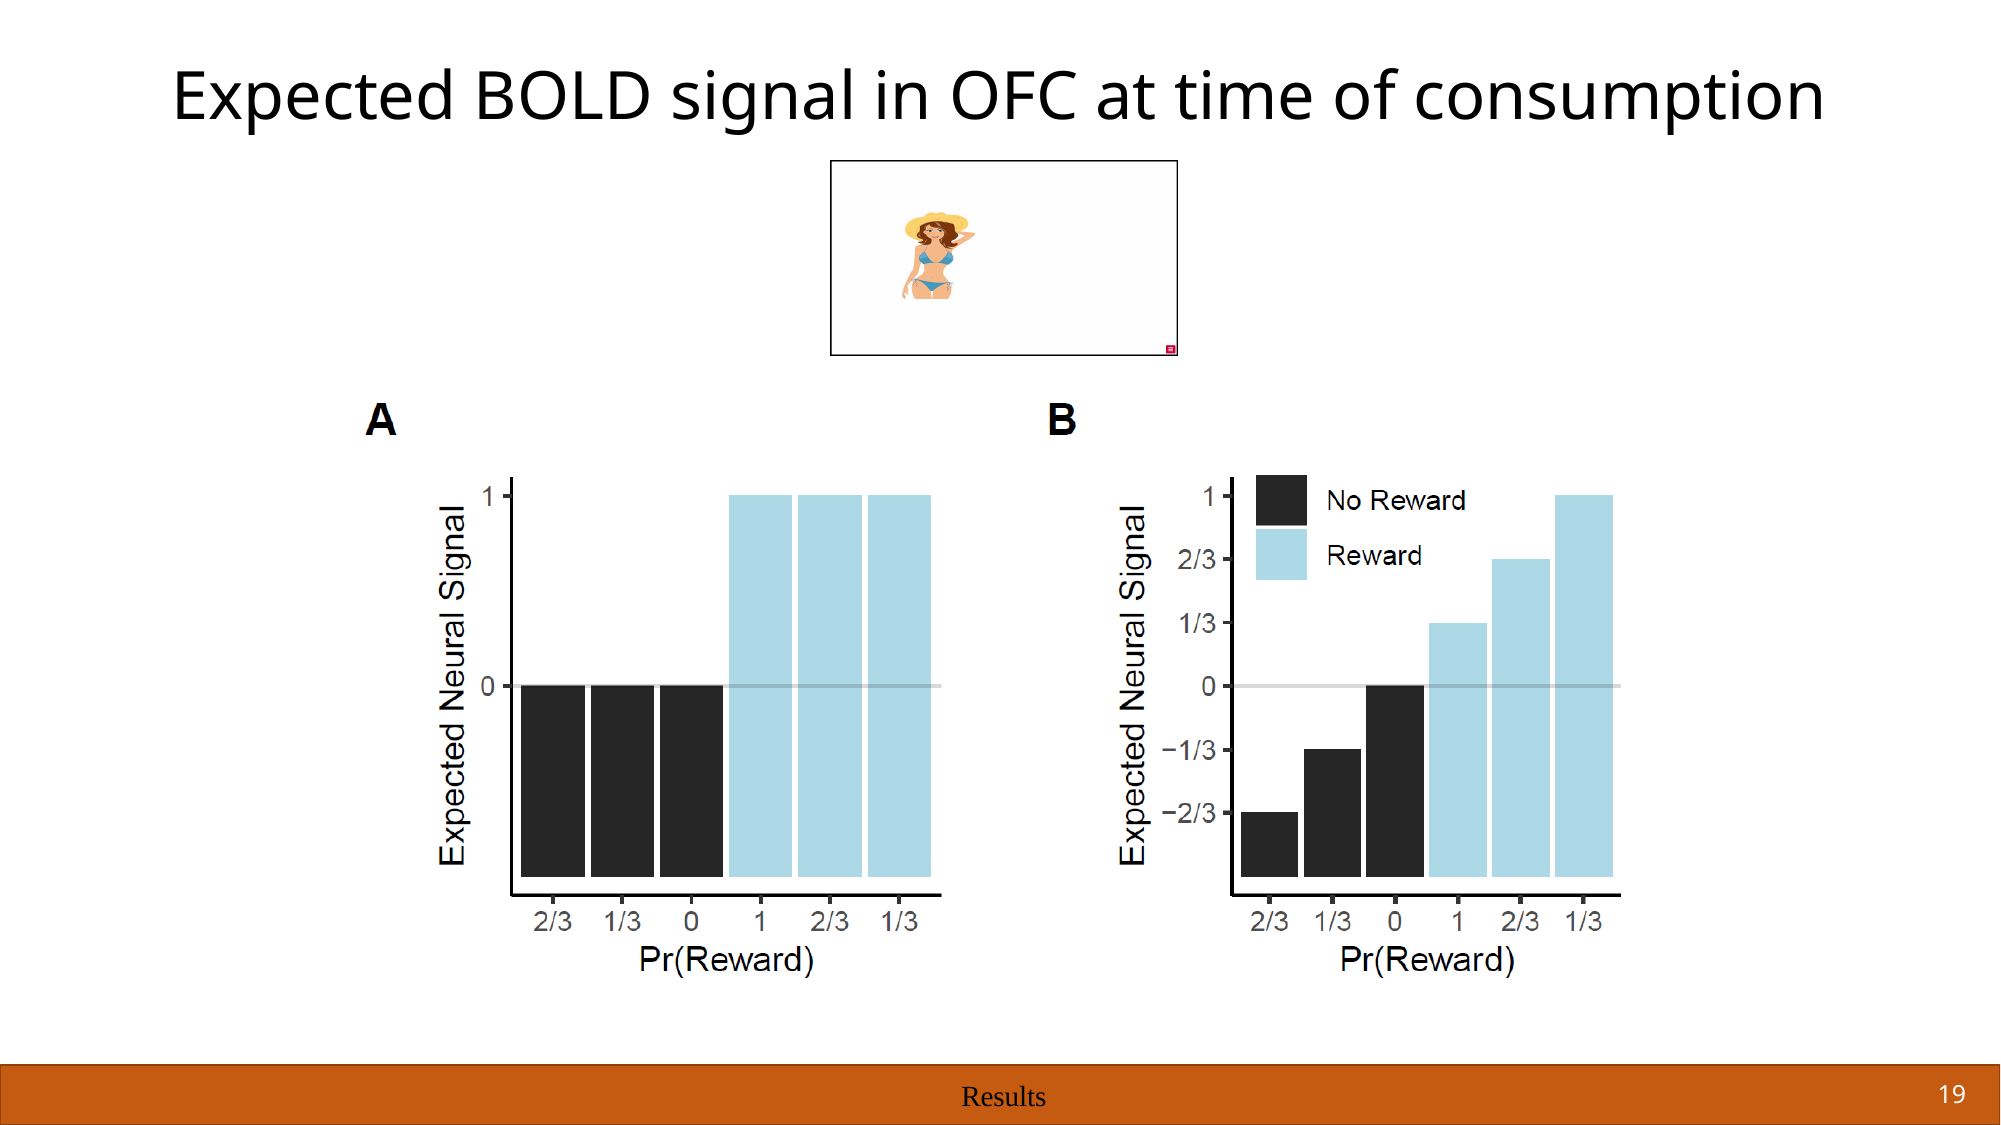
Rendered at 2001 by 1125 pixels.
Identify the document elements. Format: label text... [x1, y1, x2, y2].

picture [359, 394, 1641, 1005]
title Expected BOLD signal in OFC at time of consumption [99, 34, 1901, 142]
slide_number 19 [1672, 1065, 1982, 1125]
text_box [830, 160, 1178, 356]
footer Results [335, 1065, 1672, 1125]
